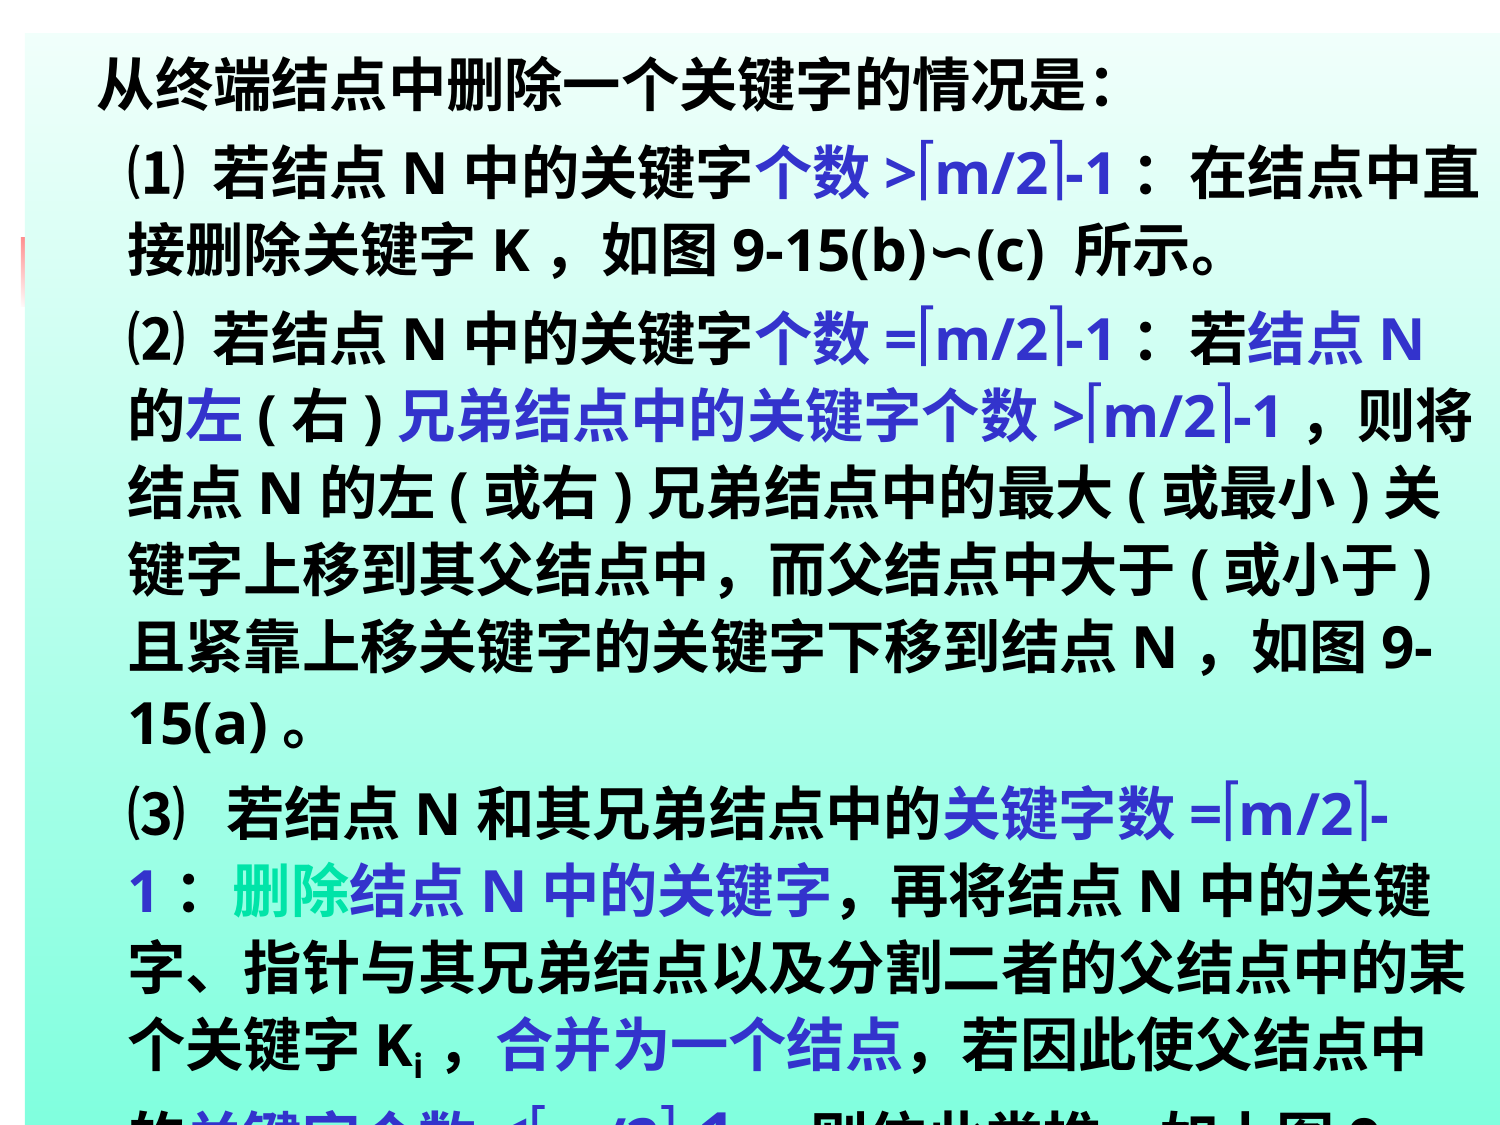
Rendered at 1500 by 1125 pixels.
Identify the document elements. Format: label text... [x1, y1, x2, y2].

slide_number [1151, 1022, 1465, 1099]
list 从终端结点中删除一个关键字的情况是： ⑴ 若结点N中的关键字个数>m/2-1：在结点中直接删除关键字K，如图9-15(b)∽(c) 所示。 ⑵ 若结点N中的关键字个数=m/2-1：若结点N的左(右)兄弟结点中的关键字个数>m/2-1，则将结点N的左(或右)兄弟结点中的最大(或最小)关键字上移到其父结点中，而父结点中大于(或小于)且紧靠上移关键字的关键字下移到结点N，如图9-15(a)。 ⑶ 若结点N和其兄弟结点中的关键字数=m/2-1：删除结点N中的关键字，再将结点N中的关键字、指针与其兄弟结点以及分割二者的父结点中的某个关键字Ki，合并为一个结点，若因此使父结点中的关键字个数<m/2-1，则依此类推，如上图9-15(c)所示。 [24, 33, 1500, 1125]
